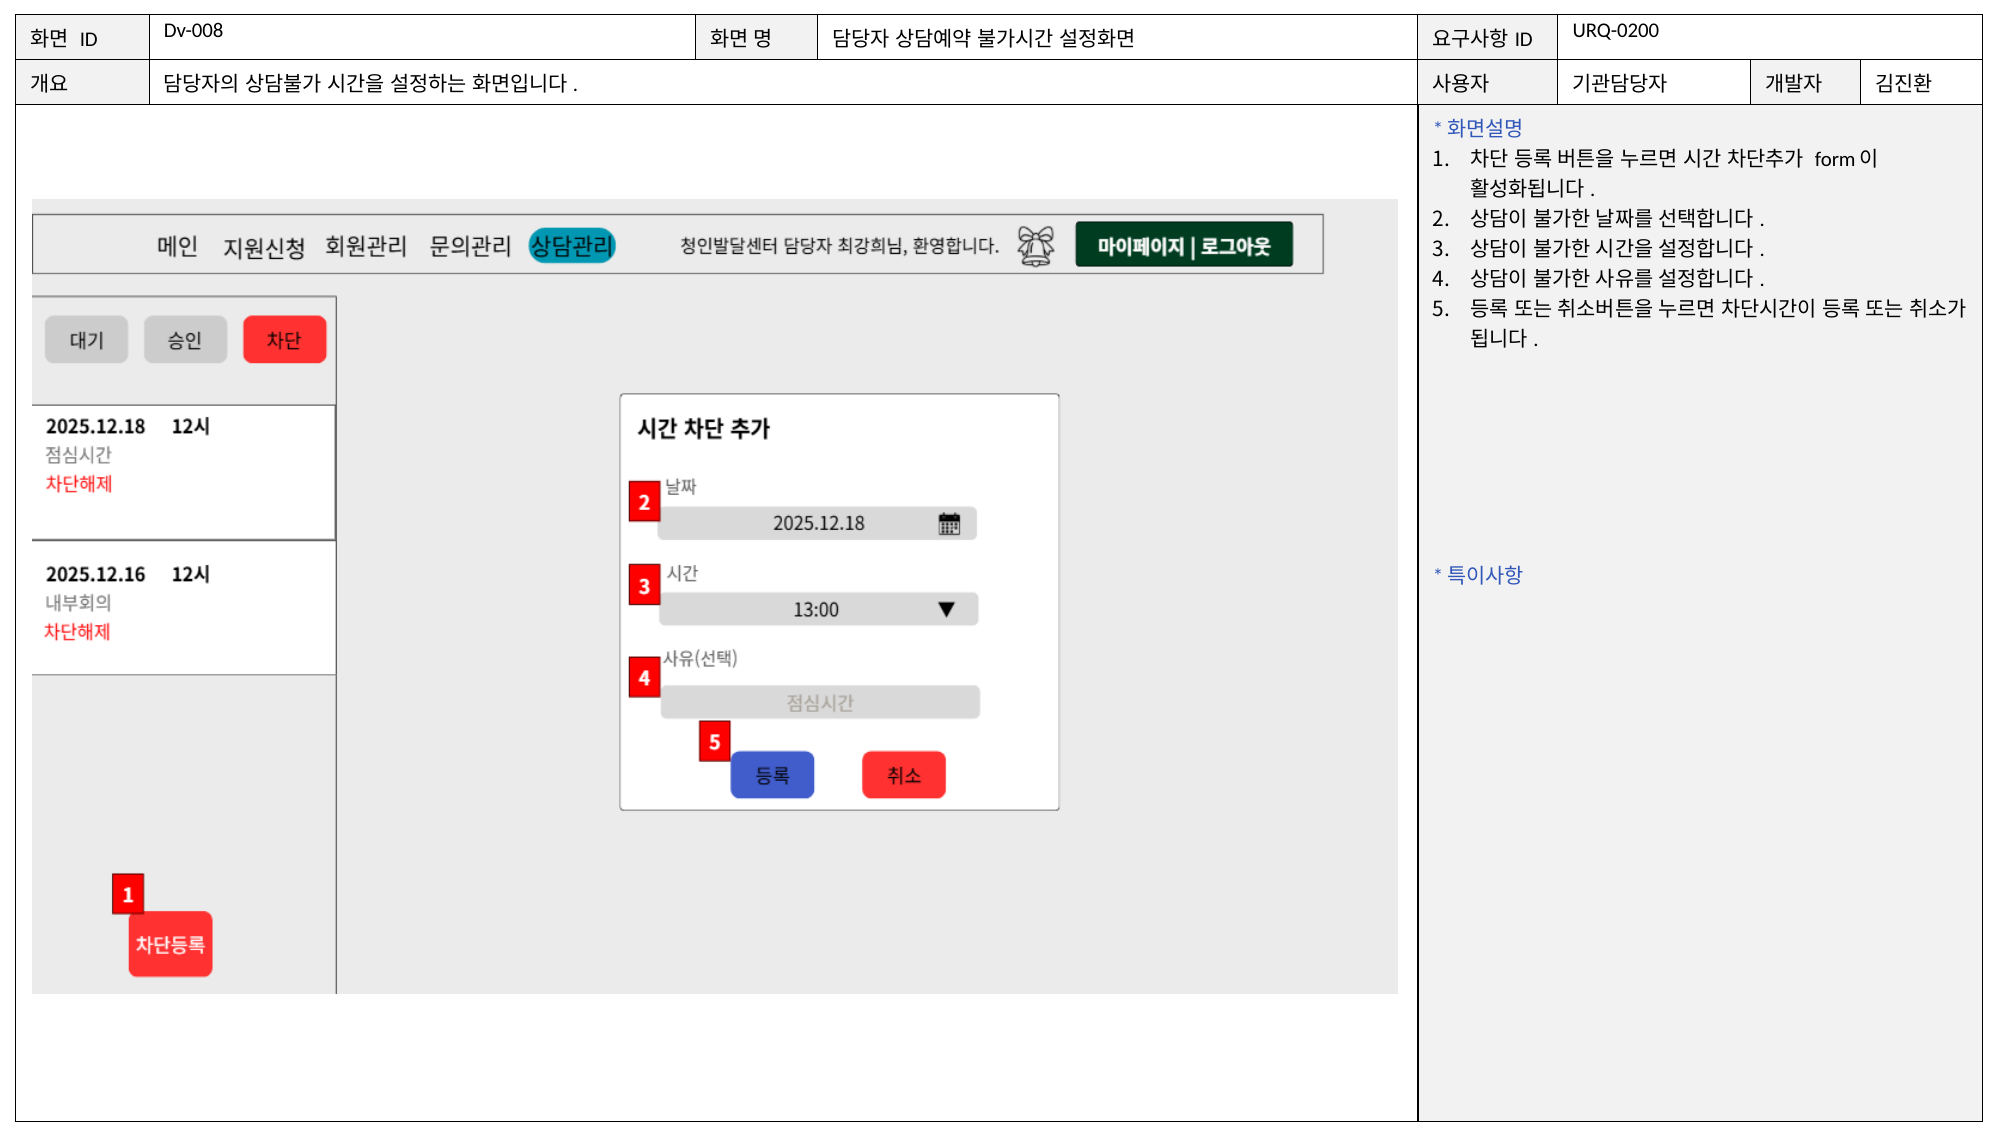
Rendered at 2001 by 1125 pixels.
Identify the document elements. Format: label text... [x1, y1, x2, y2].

table_cell 기관담당자 [1558, 60, 1750, 104]
table_cell *화면설명 차단 등록 버튼을 누르면 시간 차단추가 form이 활성화됩니다. 상담이 불가한 날짜를 선택합니다. 상담이 불가한 시간을 설정합니다. 상담이 불가한 사유를 설정합니다. 등록 또는 취소버튼을 누르면 차단시간이 등록 또는 취소가 됩니다. *특이사항 [1419, 105, 1982, 1121]
table_cell 개요 [16, 60, 149, 104]
table_header URQ-0200 [1558, 15, 1982, 59]
picture [31, 199, 1398, 995]
table_cell 개발자 [1751, 60, 1860, 104]
table_cell 담당자의 상담불가 시간을 설정하는 화면입니다. [150, 60, 1417, 104]
table_cell [16, 105, 1417, 1121]
table_cell 김진환 [1861, 60, 1982, 104]
table_header 화면 ID [16, 15, 149, 59]
table_header 담당자 상담예약 불가시간 설정화면 [818, 15, 1417, 59]
table_cell 사용자 [1418, 60, 1557, 104]
table_header 화면 명 [696, 15, 817, 59]
table_header 요구사항ID [1418, 15, 1557, 59]
table_header Dv-008 [150, 15, 695, 59]
